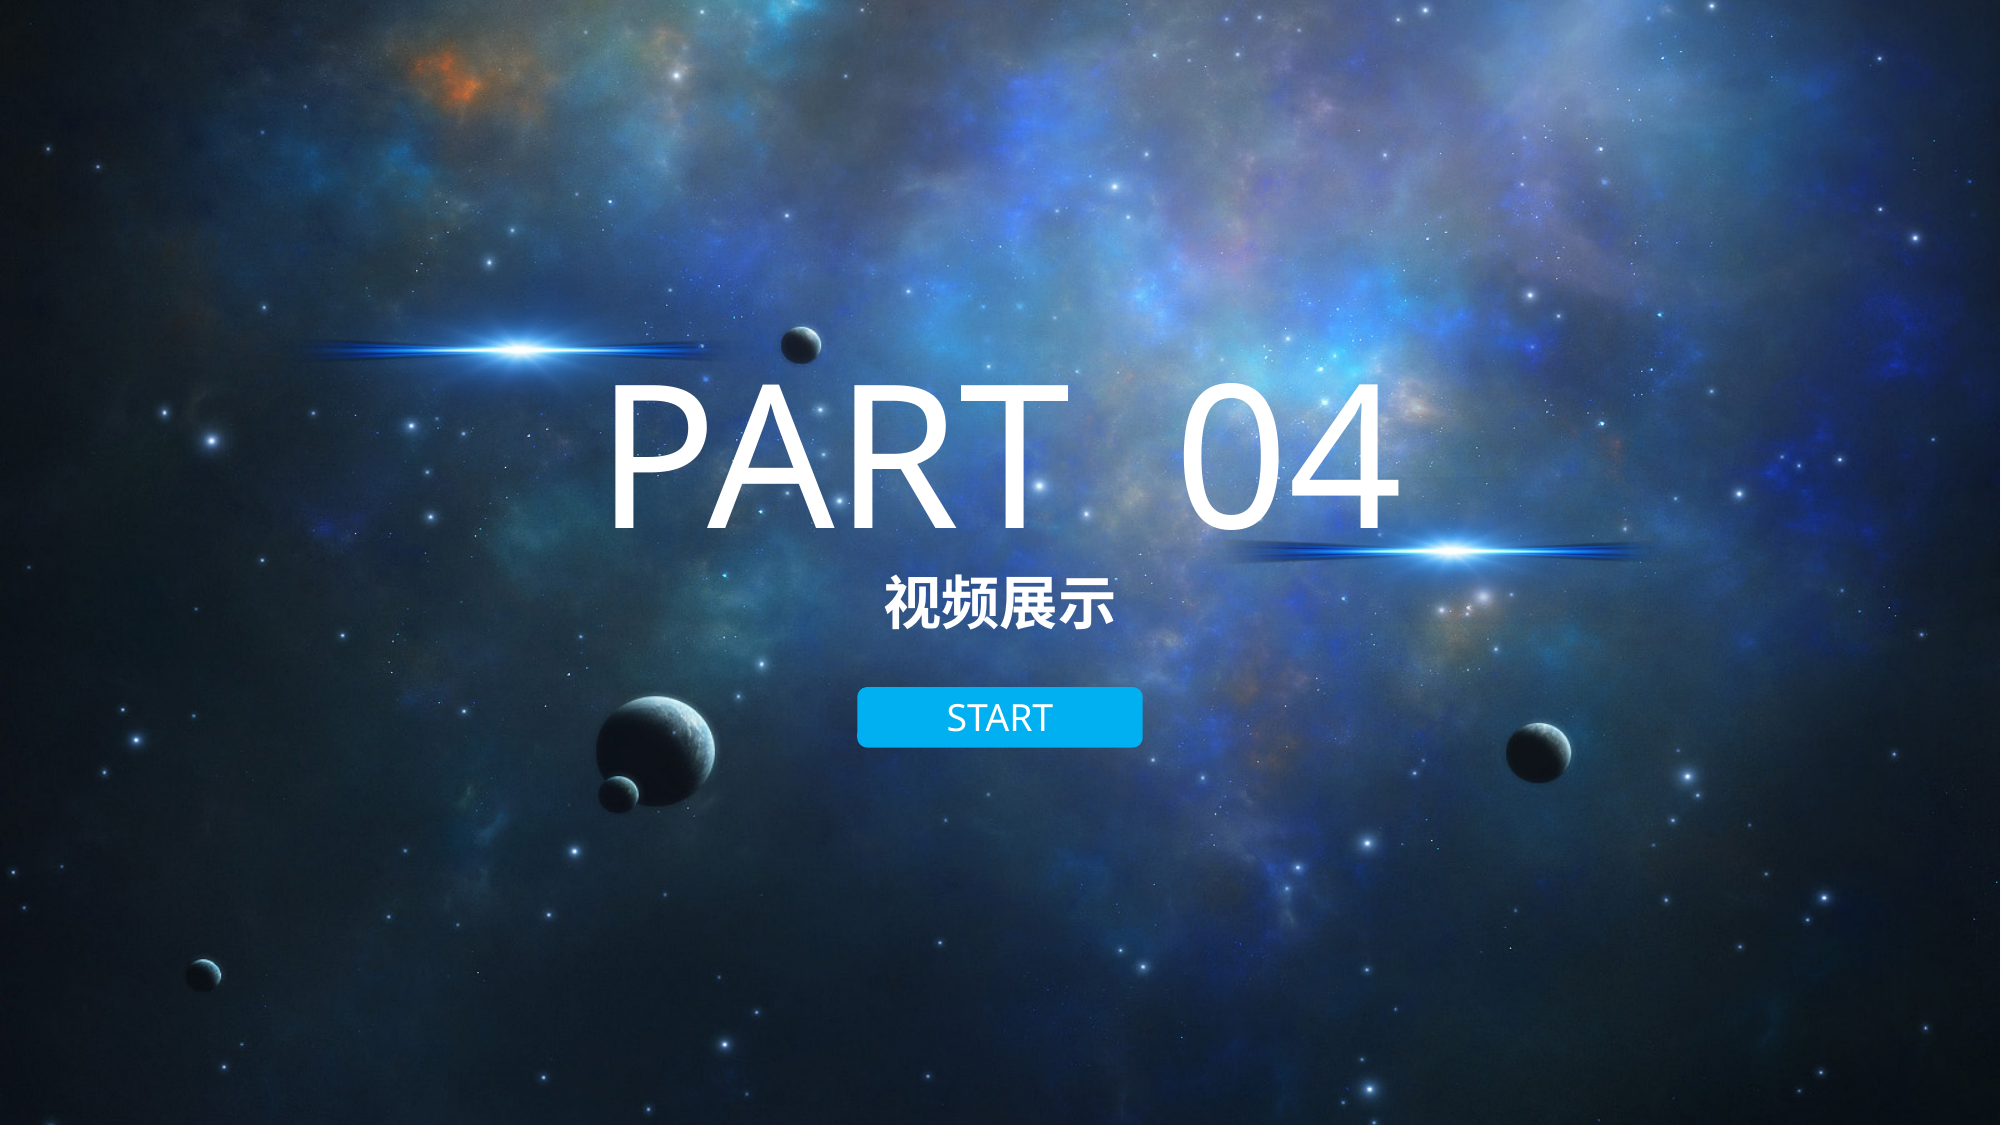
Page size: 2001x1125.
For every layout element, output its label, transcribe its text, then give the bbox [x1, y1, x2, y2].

text_box PART 04 [237, 321, 1763, 577]
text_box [857, 687, 1143, 748]
text_box 视频展示 [500, 558, 1500, 644]
picture [1149, 477, 1730, 624]
text_box [0, 0, 2000, 1125]
picture [217, 276, 799, 423]
